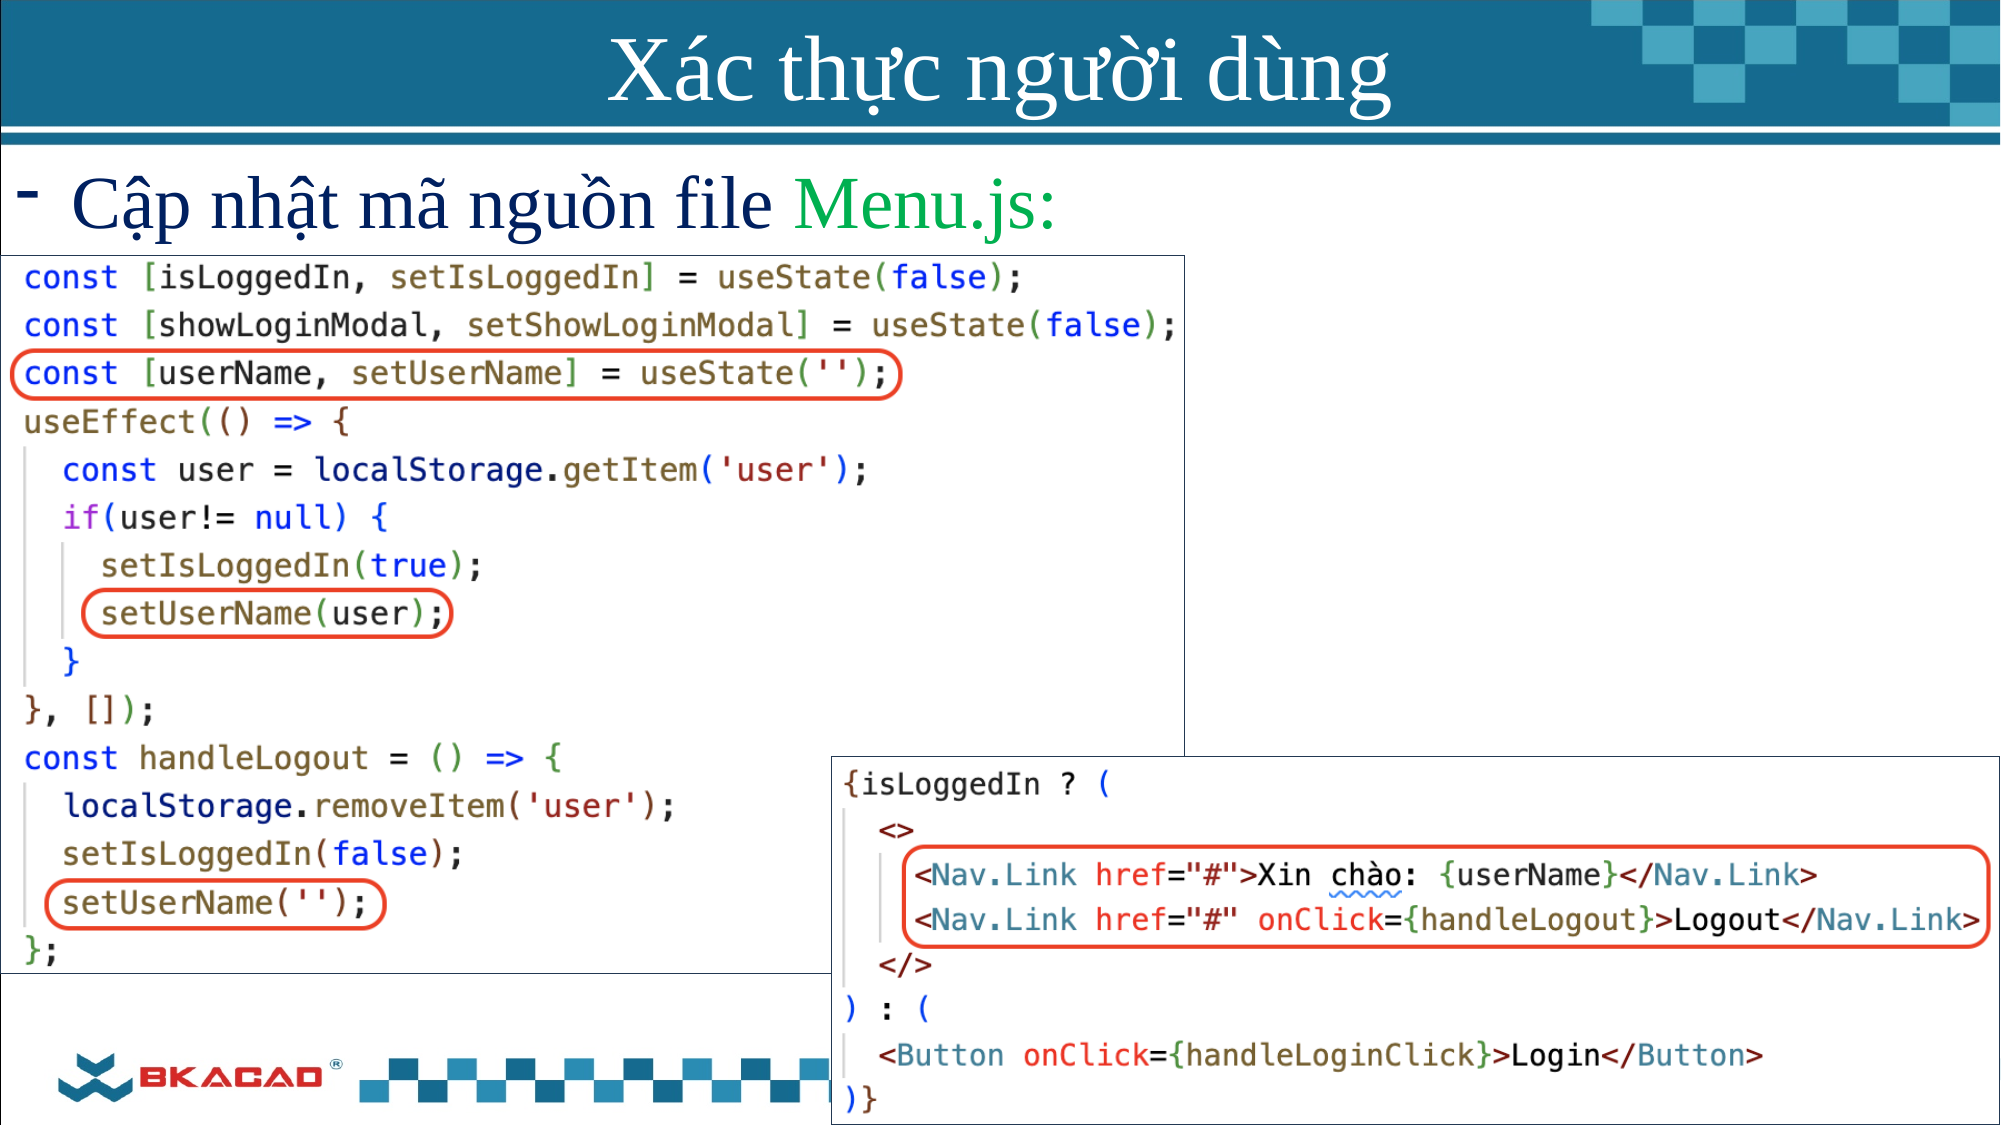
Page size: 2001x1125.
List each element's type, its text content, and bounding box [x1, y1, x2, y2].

picture [0, 0, 2001, 1125]
title Xác thực người dùng [0, 0, 2000, 128]
list Cập nhật mã nguồn file Menu.js: [0, 146, 2000, 260]
